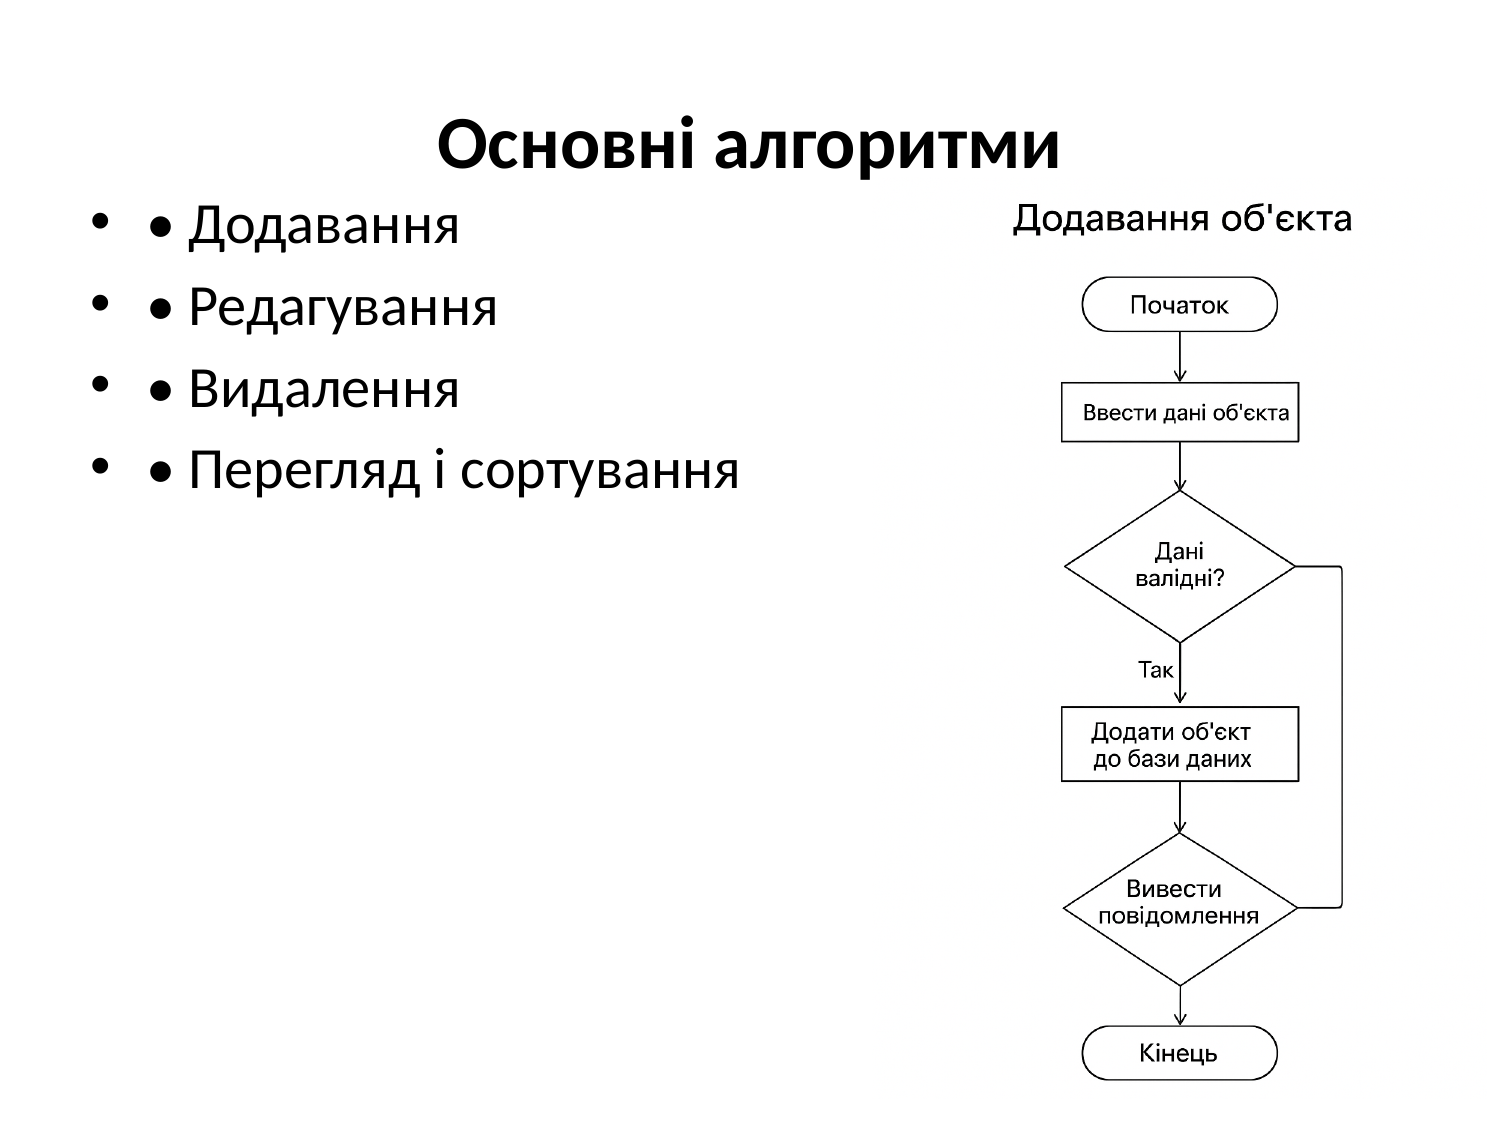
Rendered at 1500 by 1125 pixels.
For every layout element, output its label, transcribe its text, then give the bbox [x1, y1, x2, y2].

picture [872, 177, 1487, 1099]
list • Додавання • Редагування • Видалення • Перегляд і сортування [75, 177, 871, 921]
title Основні алгоритми [75, 45, 1425, 177]
